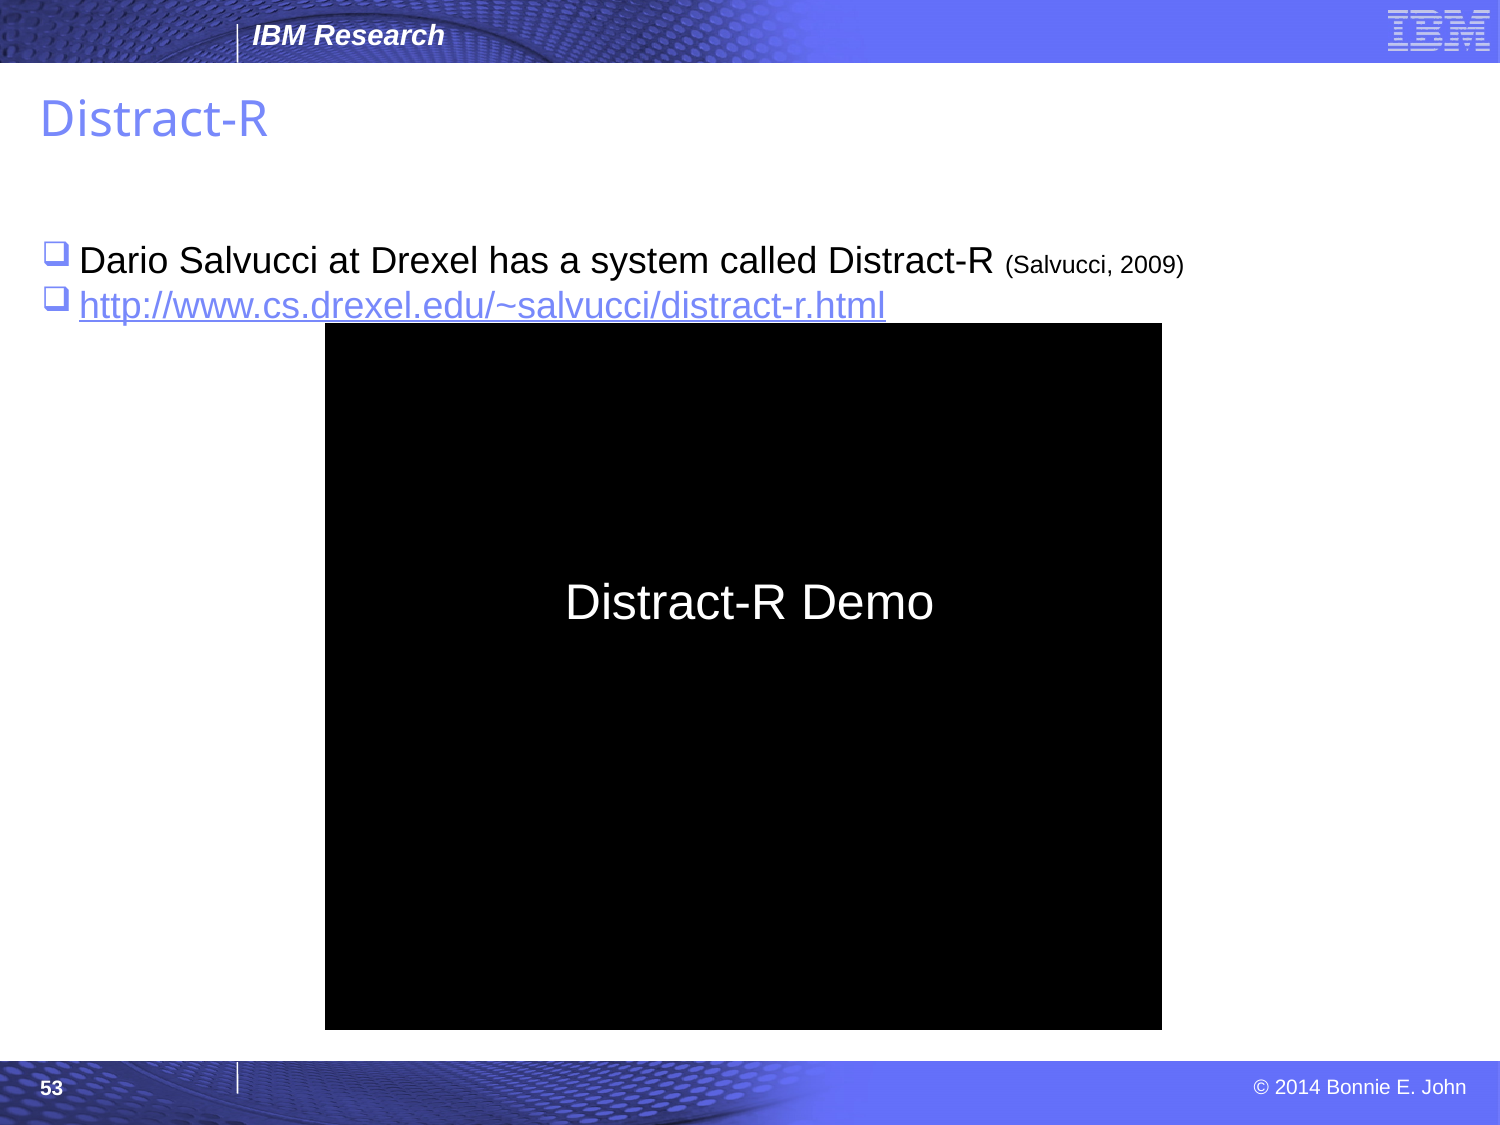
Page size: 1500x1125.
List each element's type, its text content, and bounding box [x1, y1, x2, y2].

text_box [324, 322, 1163, 1031]
list Dario Salvucci at Drexel has a system called Distract-R (Salvucci, 2009) http://www.cs.drexel.edu/~salvucci/distract-r.html [26, 228, 1471, 1017]
picture [0, 0, 1500, 63]
picture [0, 1061, 1500, 1125]
title Distract-R [24, 83, 1378, 155]
slide_number 53 [25, 1066, 191, 1120]
